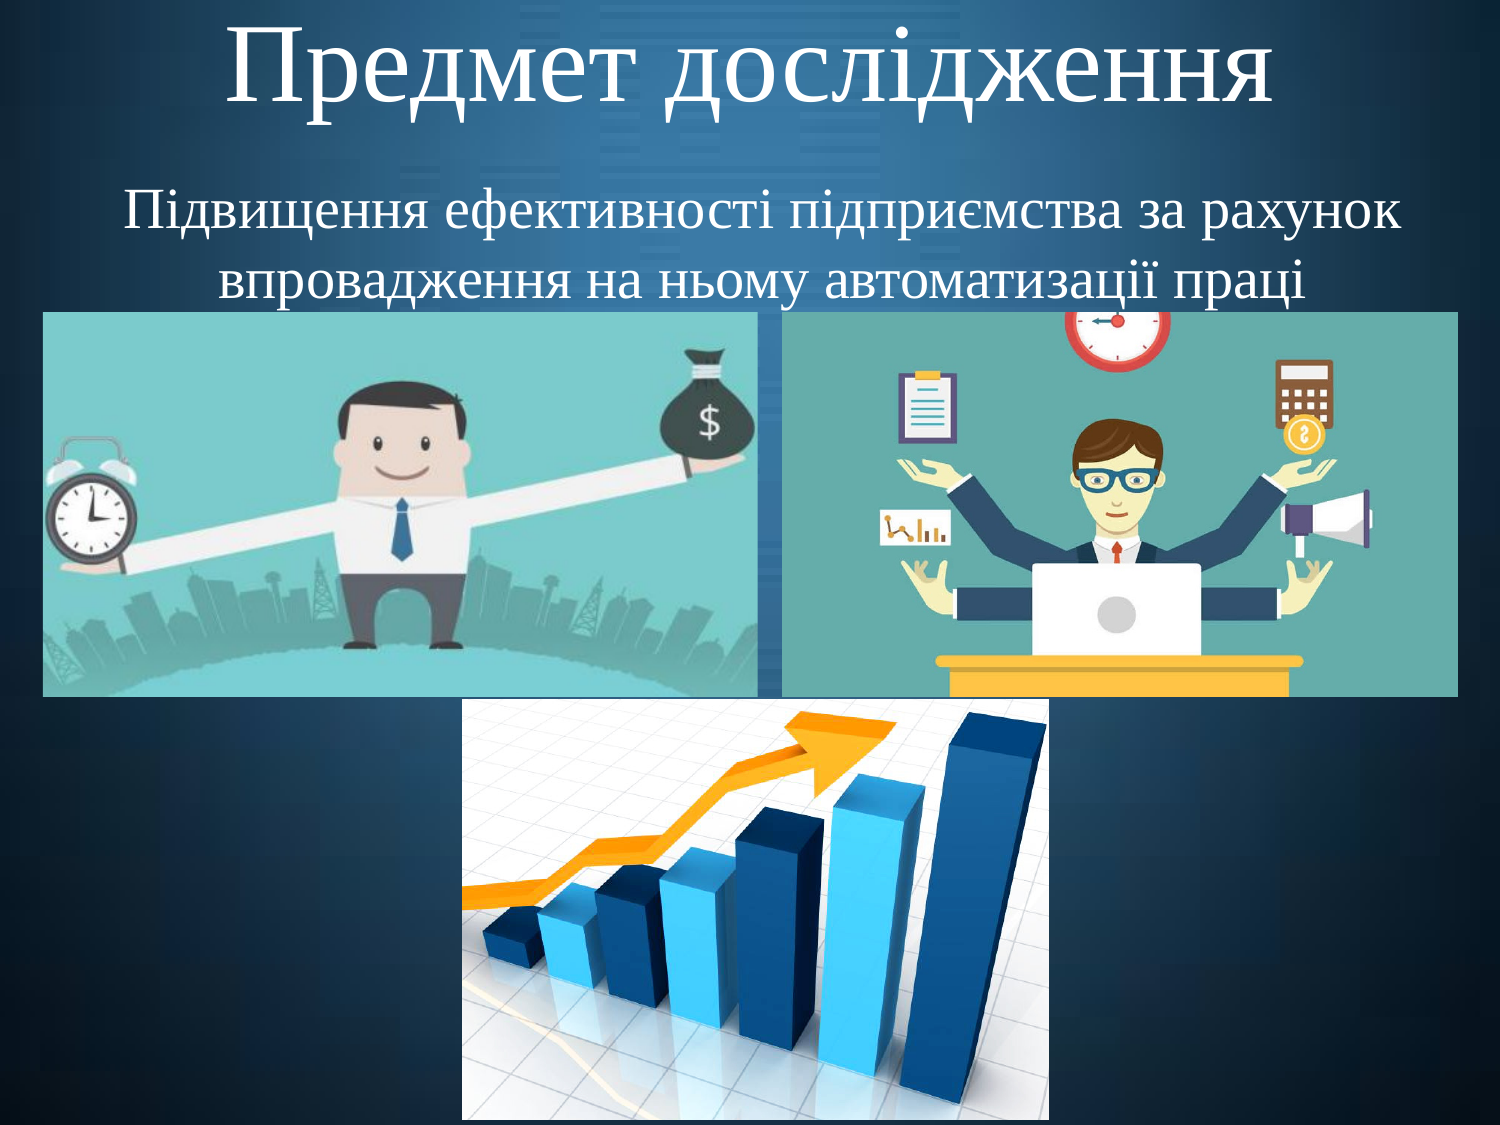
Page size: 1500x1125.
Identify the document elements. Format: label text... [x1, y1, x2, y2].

text_box Предмет дослідження [74, 0, 1425, 150]
picture [0, 0, 1500, 1125]
text_box Підвищення ефективності підприємства за рахунок впровадження на ньому автоматизації праці [37, 162, 1488, 318]
